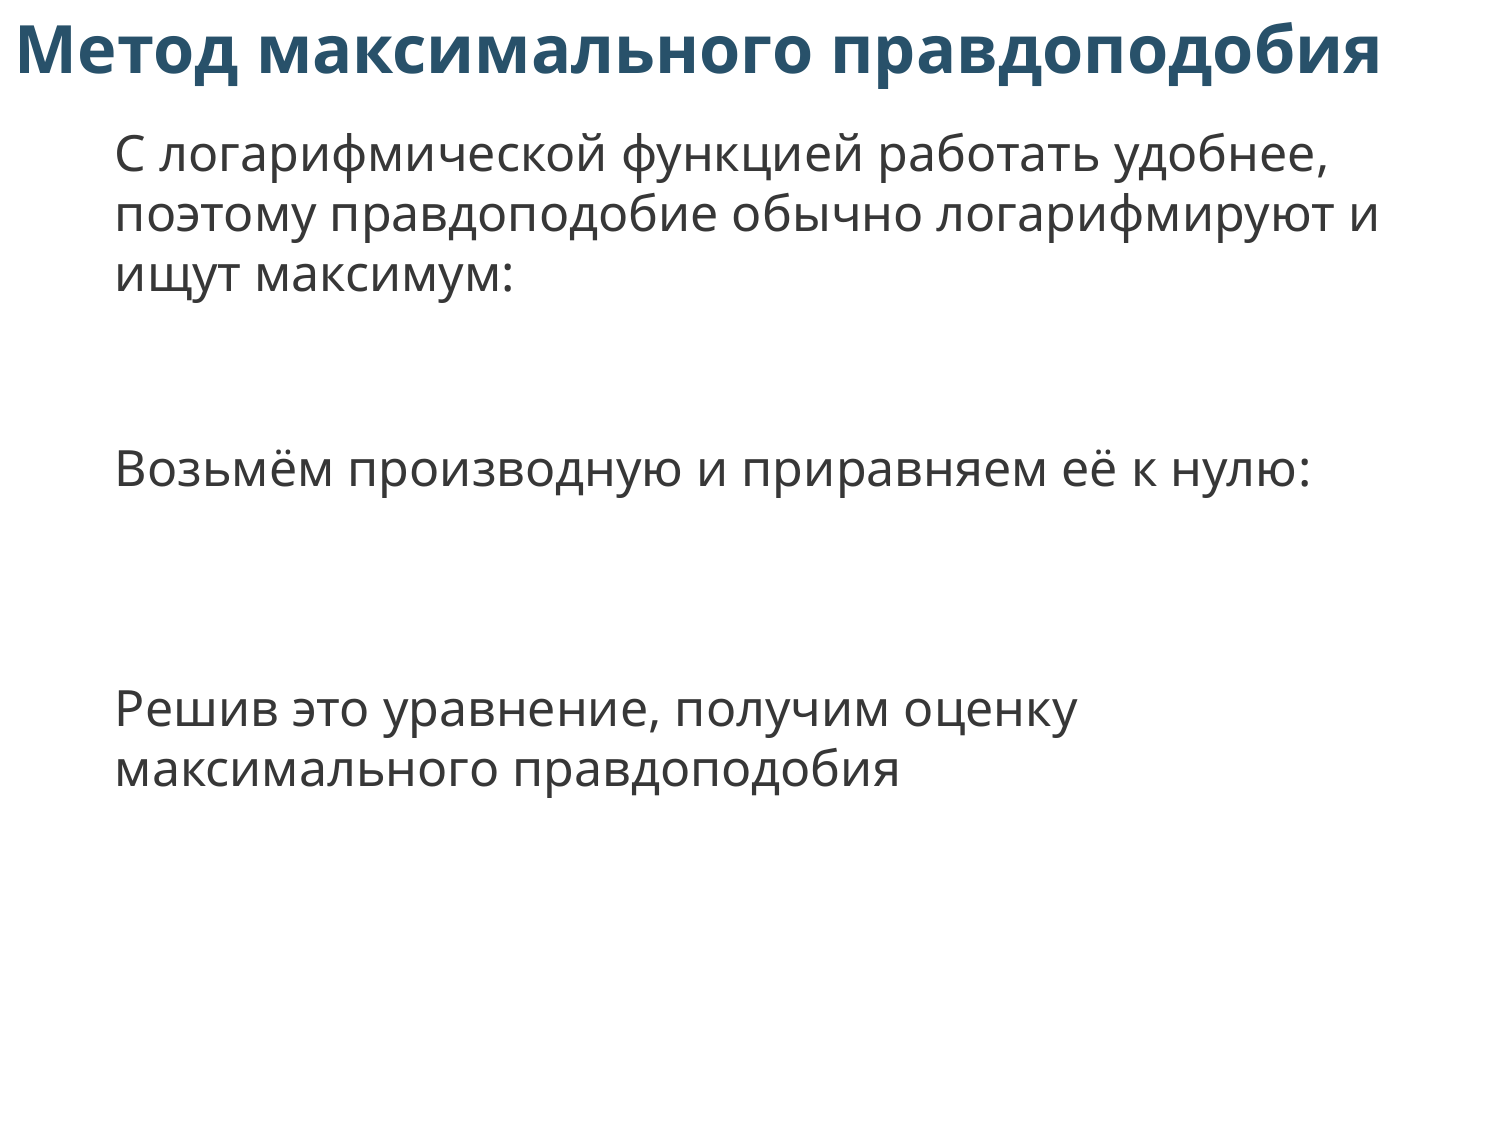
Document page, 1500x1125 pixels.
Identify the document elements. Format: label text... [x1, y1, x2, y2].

text_box Метод максимального правдоподобия [0, 0, 1500, 96]
